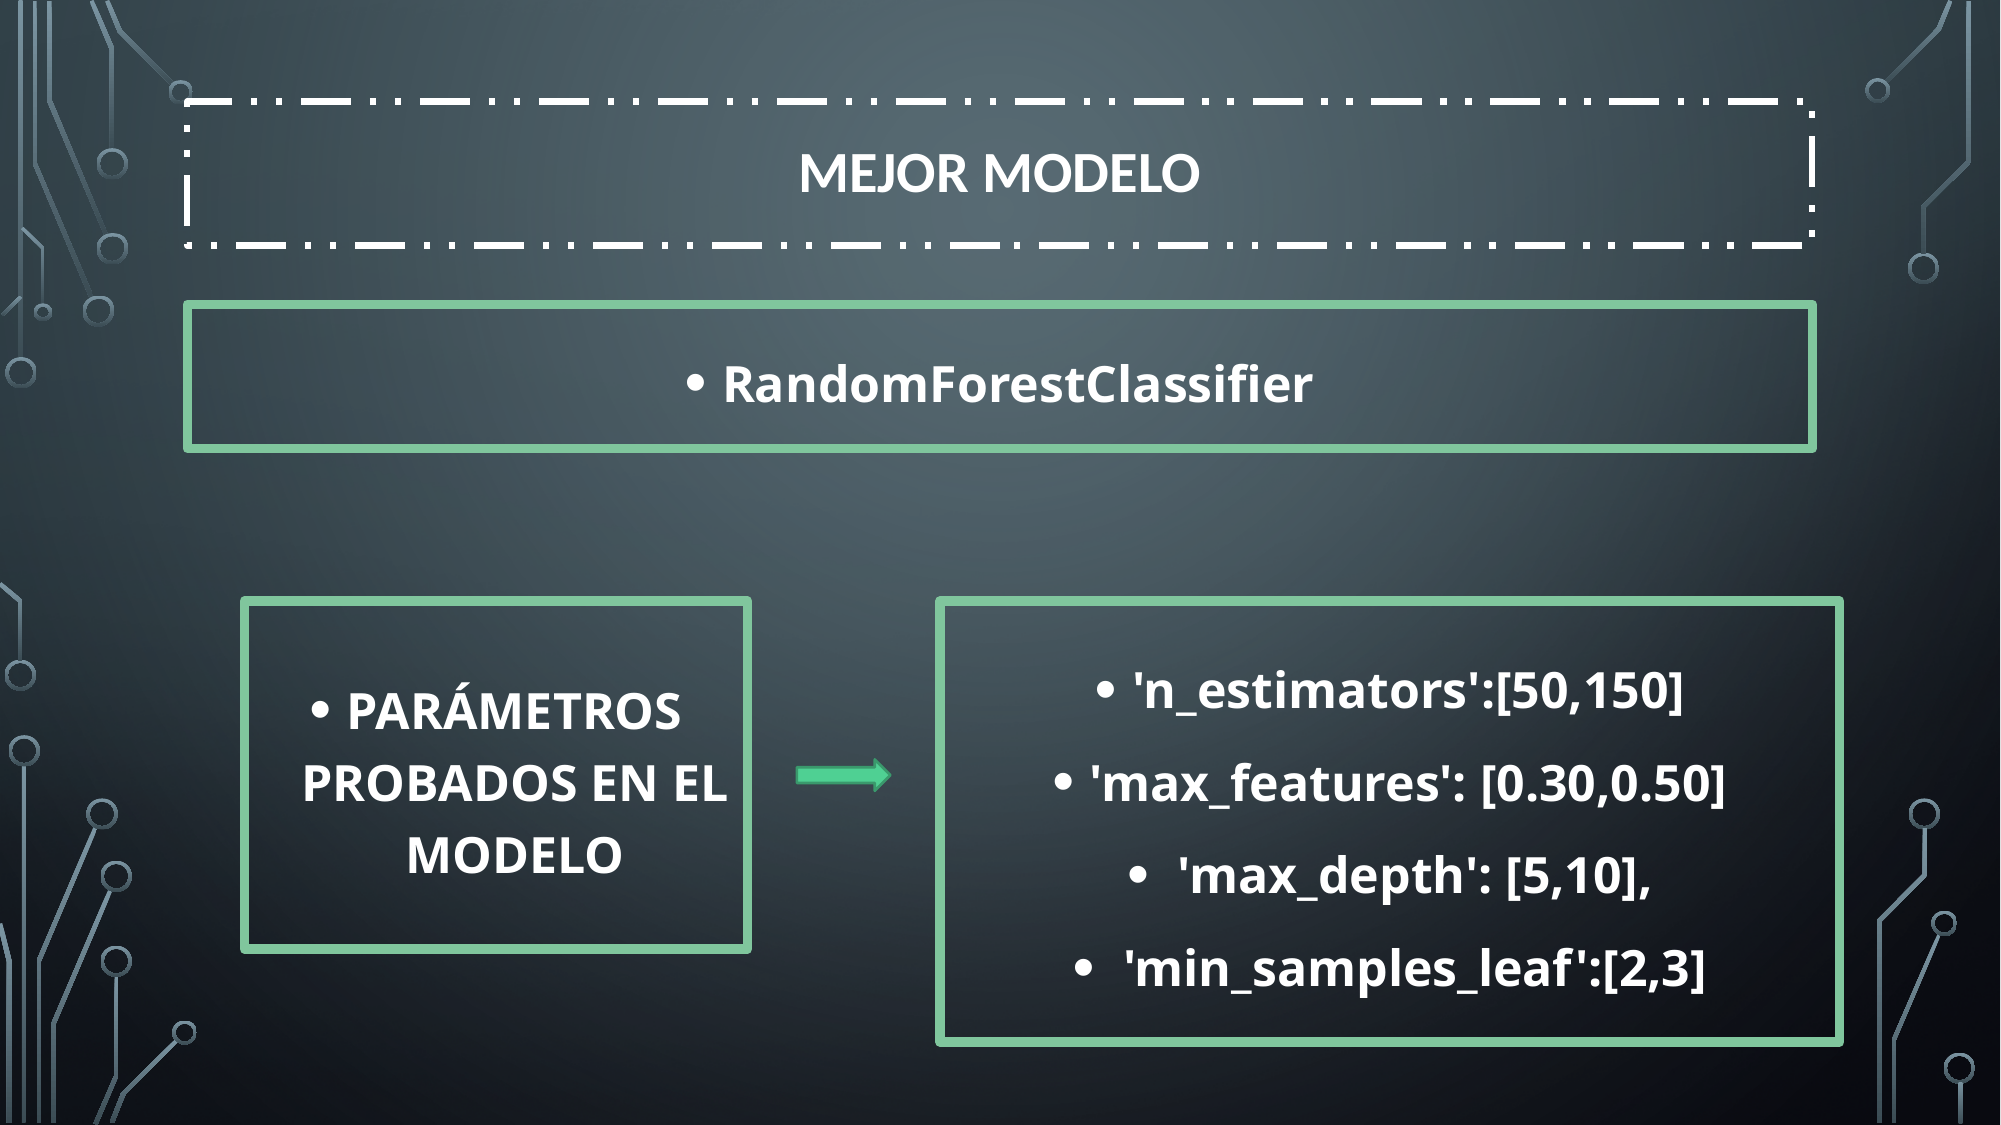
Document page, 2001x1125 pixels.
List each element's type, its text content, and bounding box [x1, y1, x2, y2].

title MEJOR MODELO [187, 101, 1813, 246]
list RandomForestClassifier [186, 303, 1813, 449]
text_box [795, 758, 892, 793]
text_box PARÁMETROS PROBADOS EN EL MODELO [244, 600, 748, 950]
text_box 'n_estimators':[50,150] 'max_features': [0.30,0.50] 'max_depth': [5,10], 'min_samples_leaf':[2,3] [939, 600, 1840, 1043]
